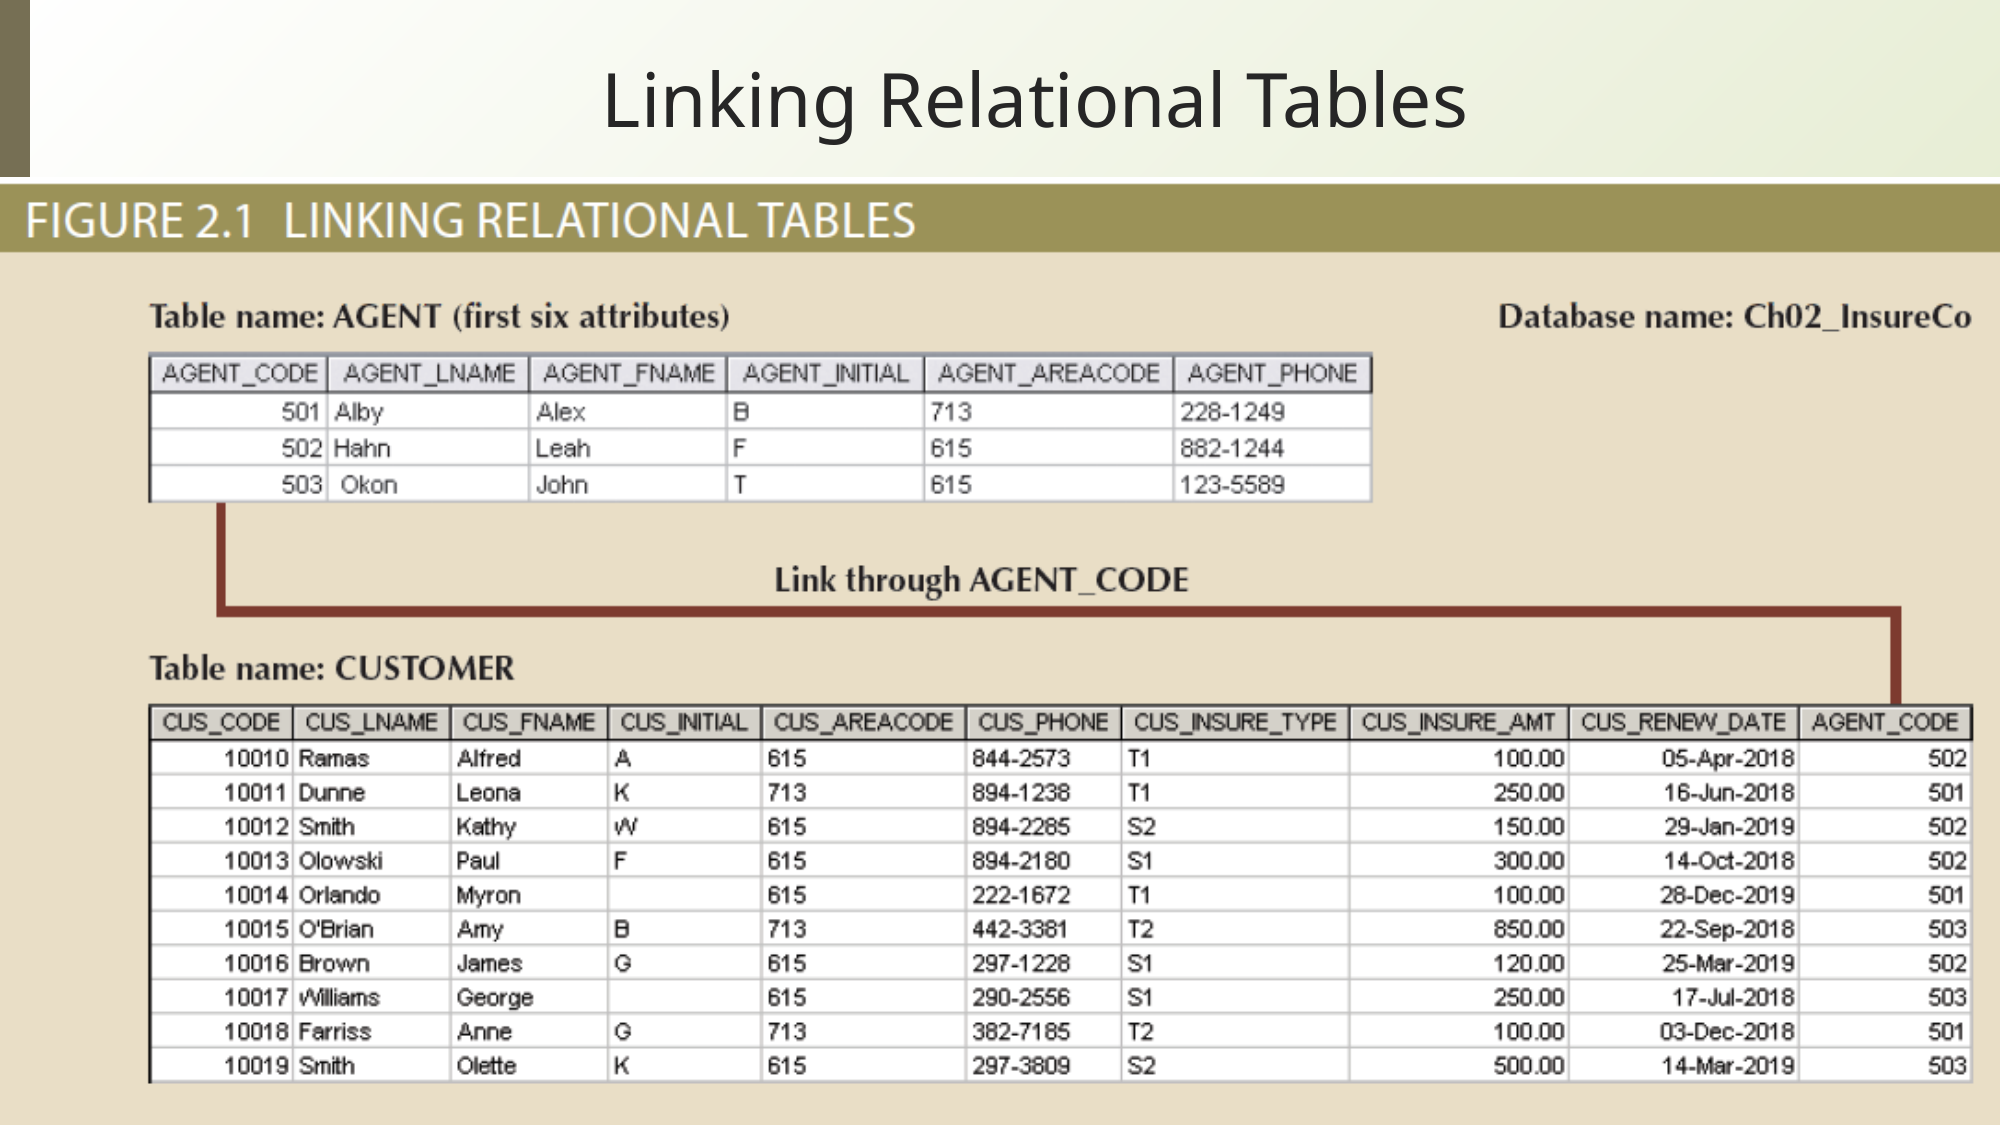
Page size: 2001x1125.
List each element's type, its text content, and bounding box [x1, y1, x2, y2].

picture [0, 177, 2000, 1125]
title Linking Relational Tables [397, 44, 1673, 170]
